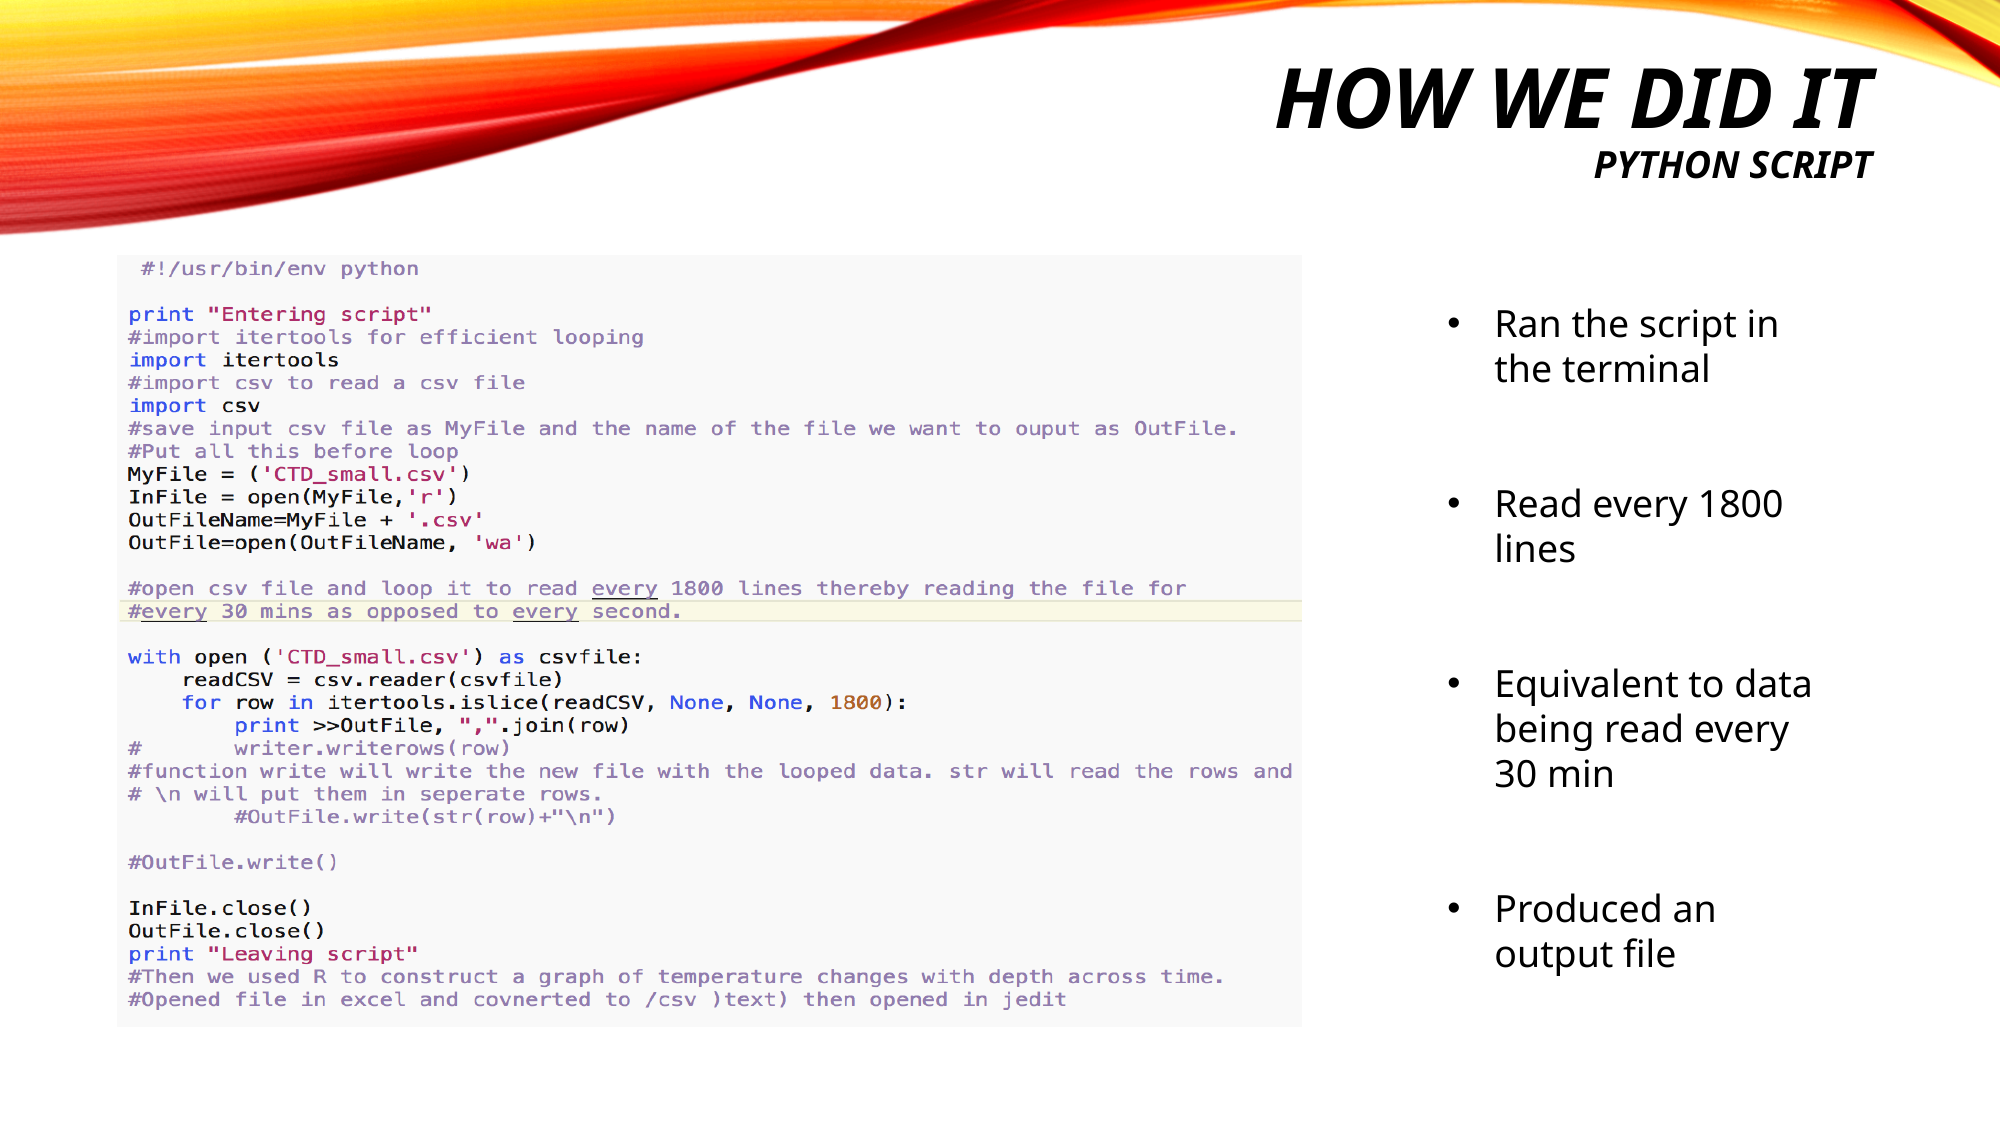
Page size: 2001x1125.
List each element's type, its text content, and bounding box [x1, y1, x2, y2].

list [117, 255, 1303, 1028]
title HOW WE DID IT python script [474, 15, 1888, 228]
picture [0, 0, 2000, 237]
text_box Ran the script in the terminal Read every 1800 lines Equivalent to data being read every 30 min Produced an output file [1432, 292, 1843, 983]
